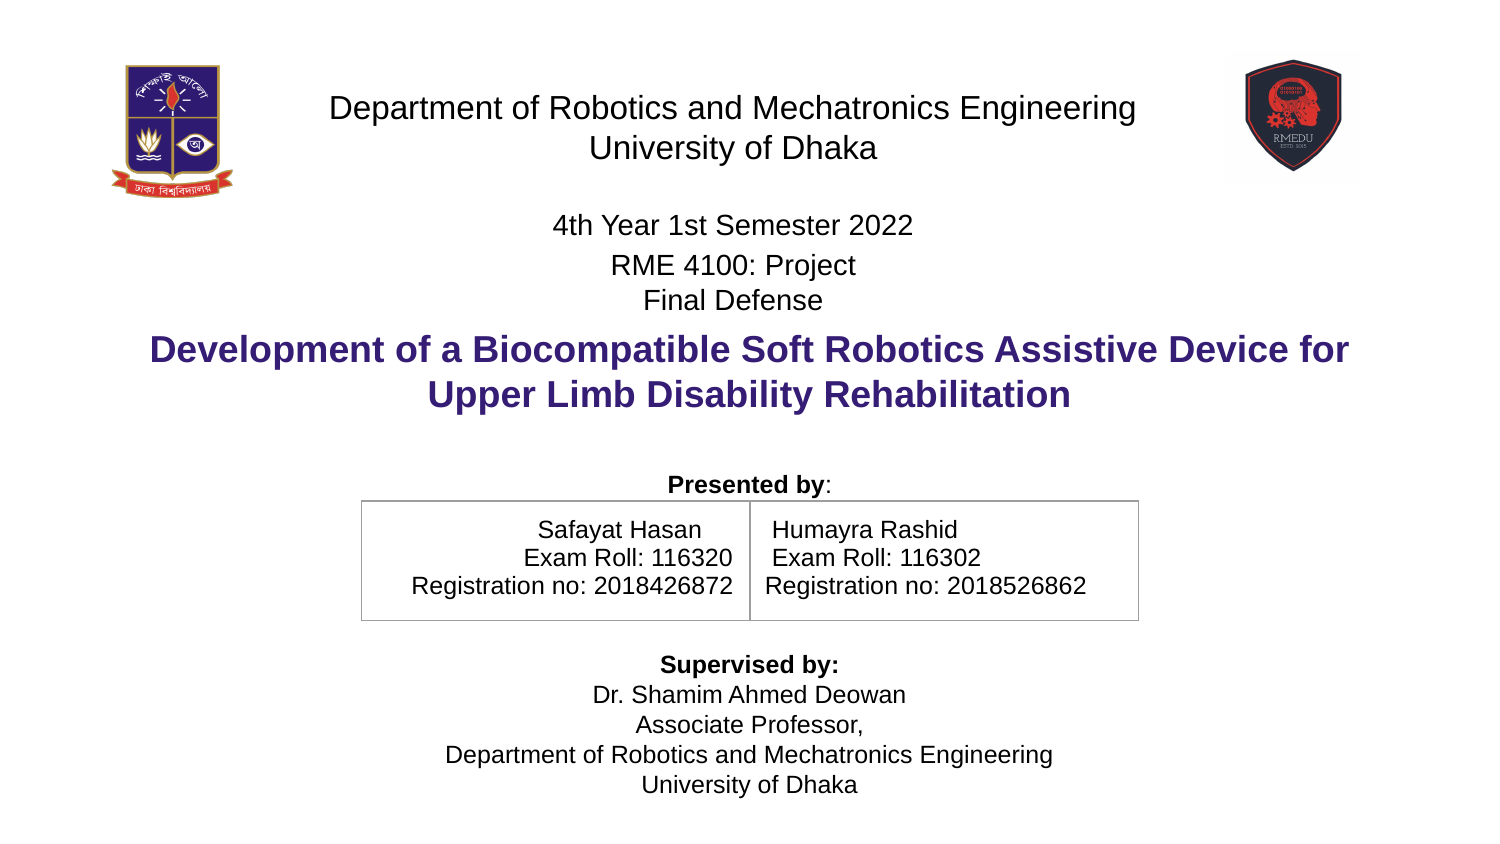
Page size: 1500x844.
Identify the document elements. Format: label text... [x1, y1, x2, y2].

picture [111, 65, 233, 198]
text_box Department of Robotics and Mechatronics Engineering University of Dhaka 4th Year 1st Semester 2022 RME 4100: Project Final Defense [241, 65, 1226, 332]
picture [1225, 49, 1362, 183]
title Development of a Biocompatible Soft Robotics Assistive Device for Upper Limb Disability Rehabilitation [130, 286, 1370, 454]
text_box Presented by: [571, 453, 929, 500]
text_box Supervised by: Dr. Shamim Ahmed Deowan Associate Professor, Department of Robotics and Mechatronics Engineering University of Dhaka [260, 630, 1240, 813]
table_header Safayat Hasan Exam Roll: 116320 Registration no: 2018426872 [362, 502, 749, 620]
table_header Humayra Rashid Exam Roll: 116302 Registration no: 2018526862 [751, 502, 1138, 620]
